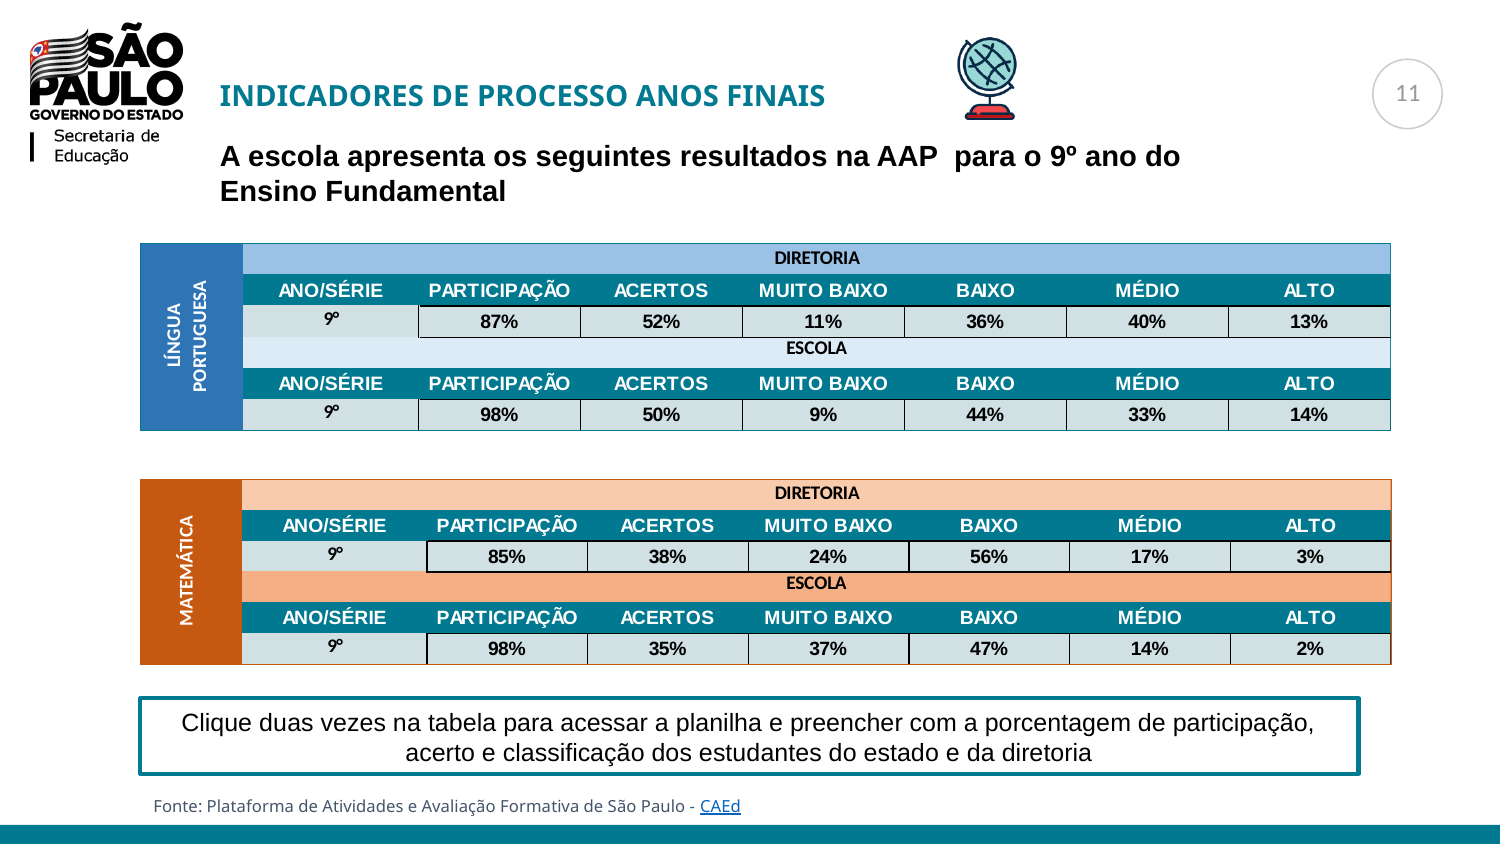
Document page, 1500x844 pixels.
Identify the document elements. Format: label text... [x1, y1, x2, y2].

text_box [1383, 59, 1432, 69]
text_box 11 [1366, 69, 1449, 115]
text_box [139, 478, 1393, 666]
picture [29, 22, 194, 166]
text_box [139, 242, 1392, 432]
picture [945, 37, 1028, 120]
text_box [1379, 115, 1436, 129]
text_box Clique duas vezes na tabela para acessar a planilha e preencher com a porcentagem de participação, acerto e classificação dos estudantes do estado e da diretoria [140, 698, 1359, 774]
text_box INDICADORES DE PROCESSO ANOS FINAIS [204, 70, 941, 141]
text_box Fonte: Plataforma de Atividades e Avaliação Formativa de São Paulo - CAEd [140, 788, 1087, 825]
text_box [0, 824, 1500, 844]
text_box A escola apresenta os seguintes resultados na AAP para o 9º ano do Ensino Fundamental [205, 122, 1222, 223]
